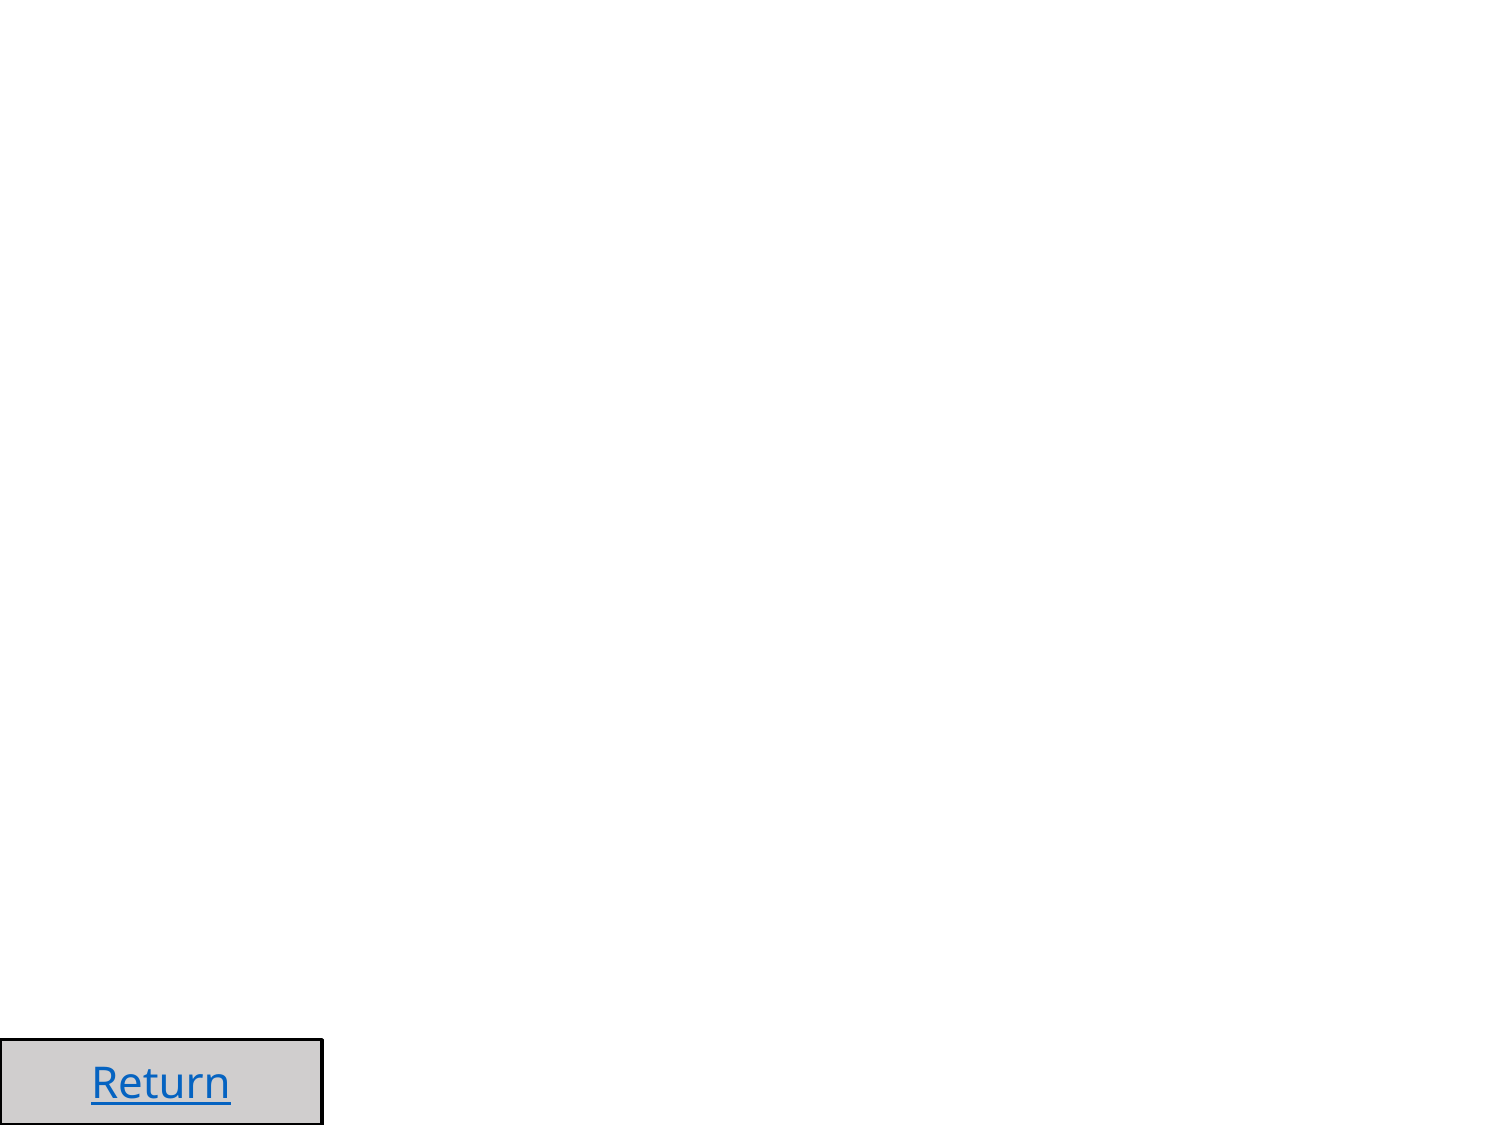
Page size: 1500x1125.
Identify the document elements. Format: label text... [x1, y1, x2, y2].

text_box Return [0, 1039, 322, 1125]
